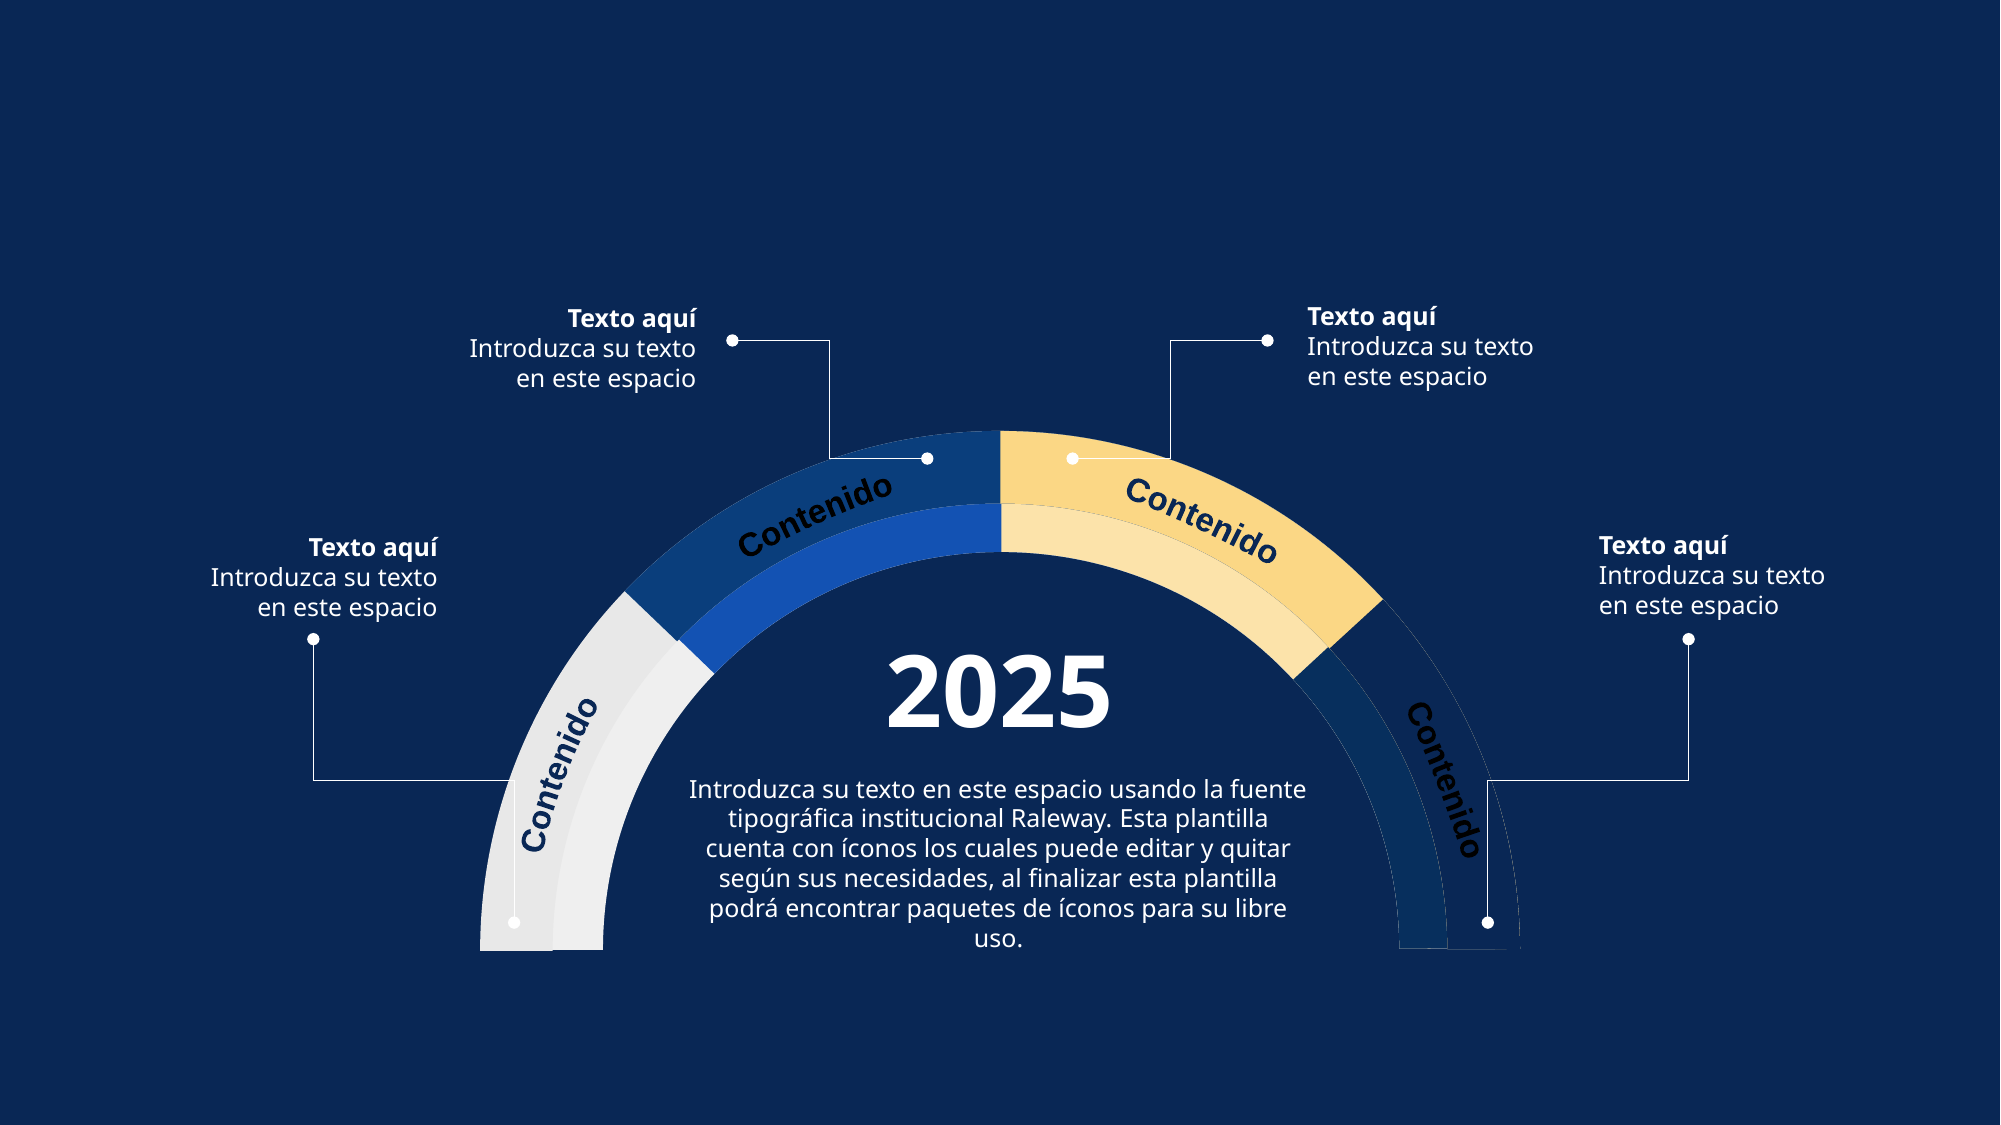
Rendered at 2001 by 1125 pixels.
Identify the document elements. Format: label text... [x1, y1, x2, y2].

text_box Texto aquí Introduzca su texto en este espacio [1292, 293, 1585, 398]
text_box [732, 340, 928, 459]
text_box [1446, 680, 1730, 882]
text_box Texto aquí Introduzca su texto en este espacio [419, 295, 712, 401]
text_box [271, 680, 556, 882]
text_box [1072, 340, 1268, 459]
text_box Texto aquí Introduzca su texto en este espacio [160, 524, 453, 629]
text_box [480, 430, 1520, 1125]
text_box Texto aquí Introduzca su texto en este espacio [1584, 521, 1876, 627]
